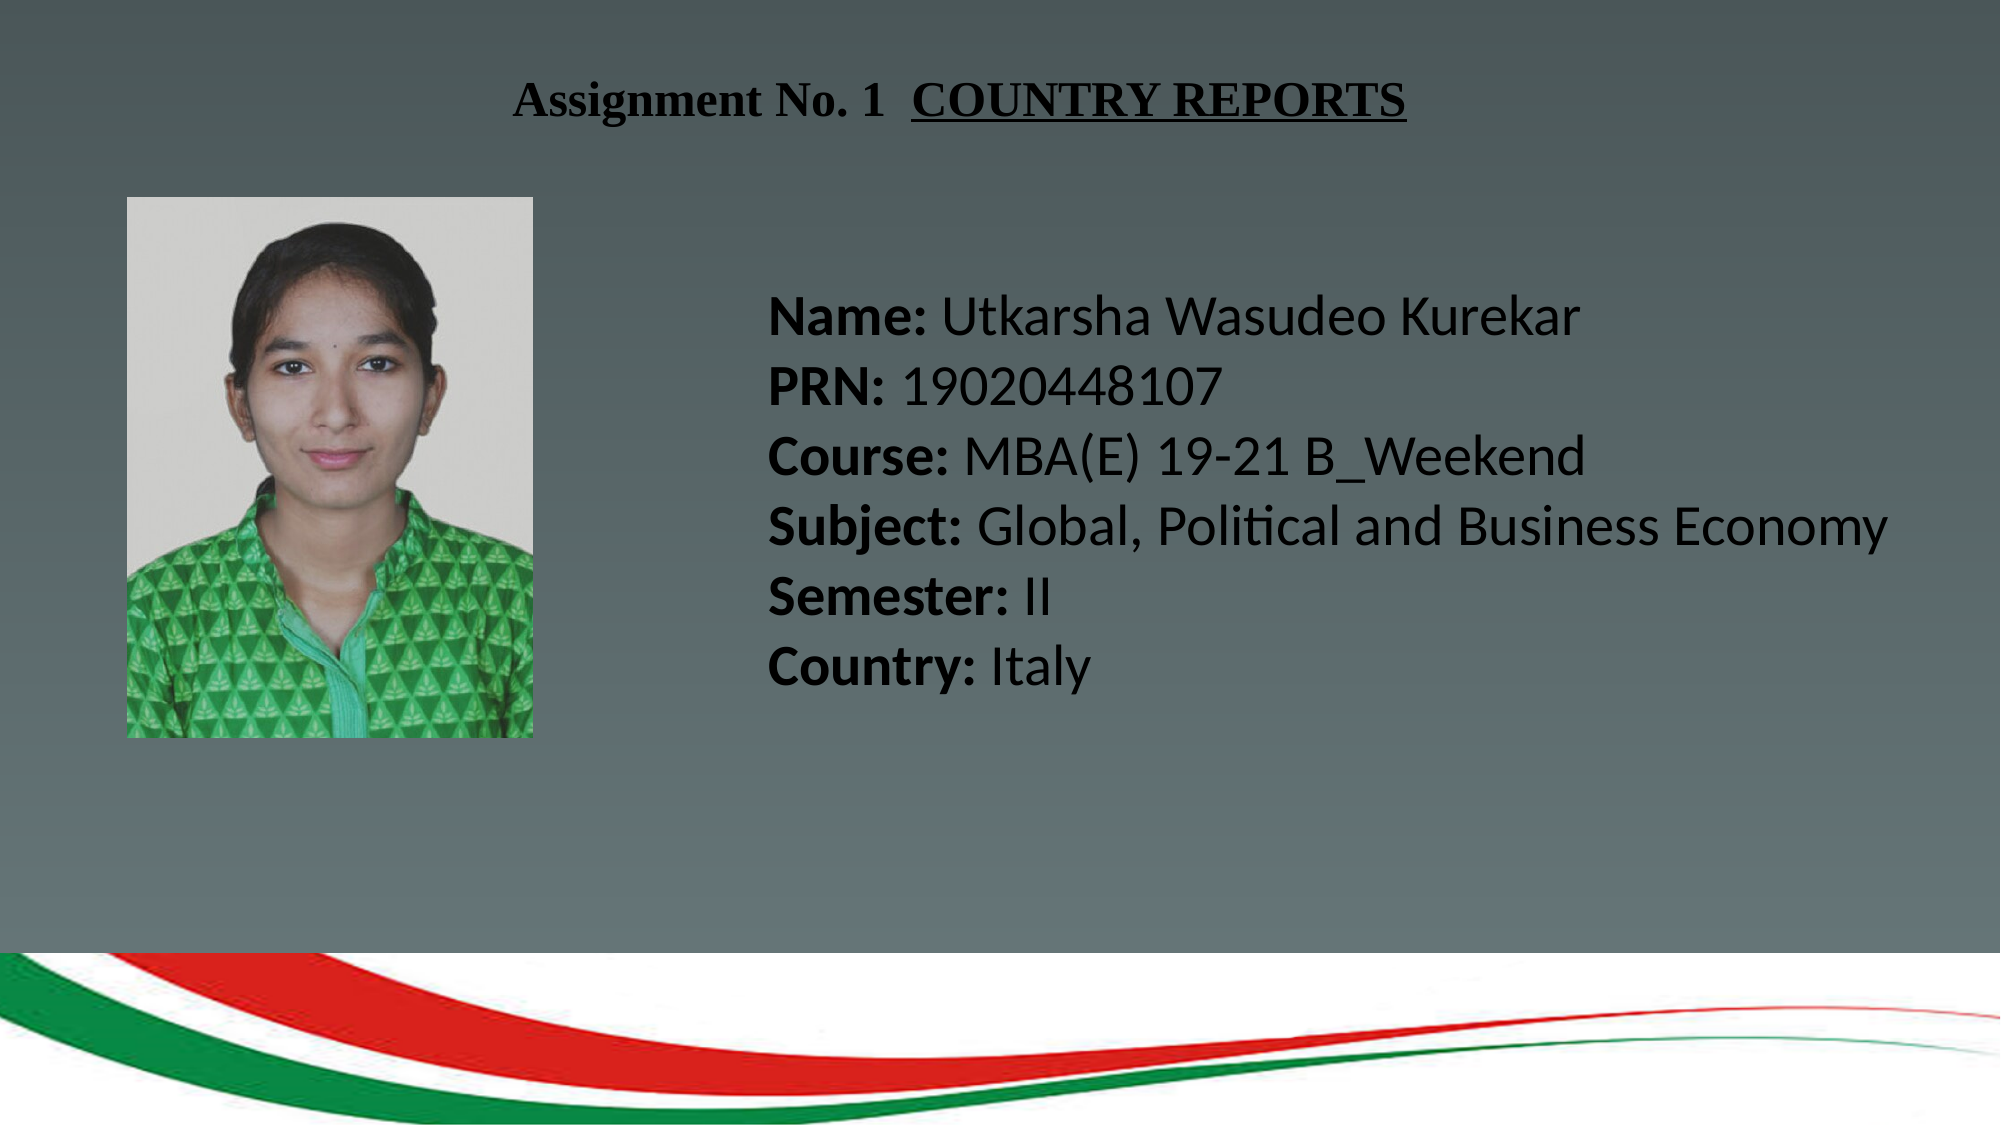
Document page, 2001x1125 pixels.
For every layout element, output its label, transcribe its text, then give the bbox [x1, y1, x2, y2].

picture [0, 953, 2001, 1125]
text_box Name: Utkarsha Wasudeo Kurekar PRN: 19020448107 Course: MBA(E) 19-21 B_Weekend Subject: Global, Political and Business Economy Semester: II Country: Italy [754, 269, 1911, 705]
text_box Assignment No. 1 COUNTRY REPORTS [497, 58, 1457, 134]
picture [127, 197, 533, 738]
